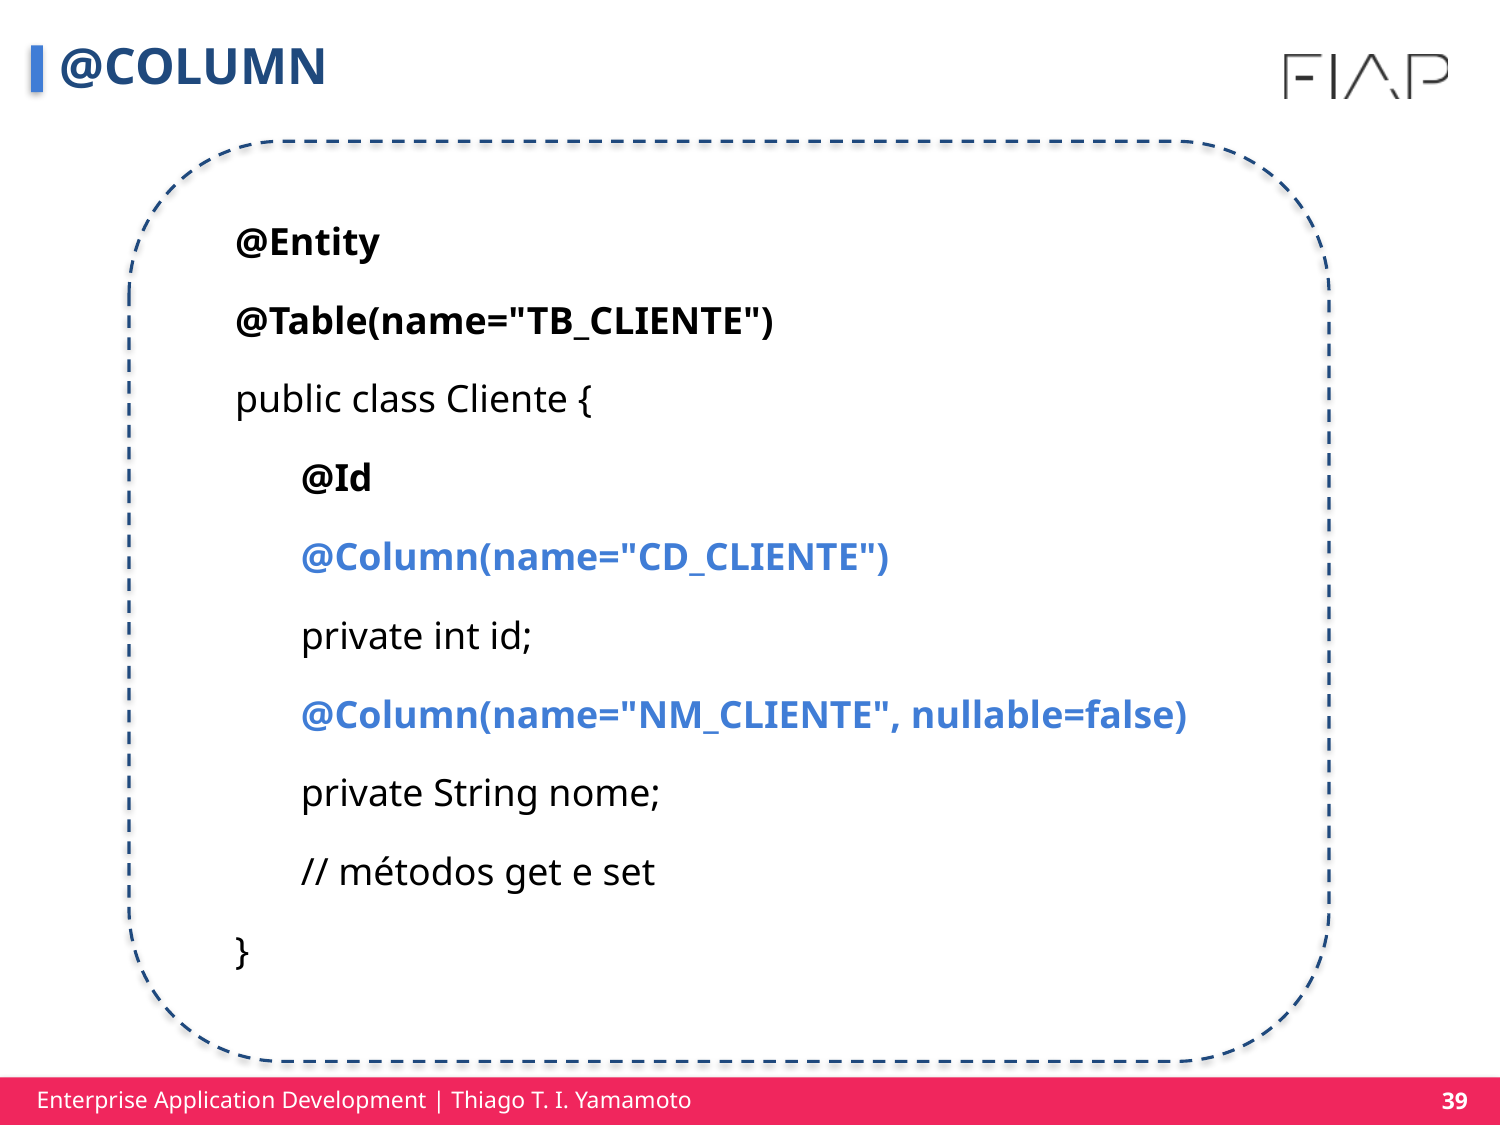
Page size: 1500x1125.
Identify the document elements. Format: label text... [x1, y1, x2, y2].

text_box [128, 140, 1330, 1063]
text_box @Entity @Table(name="TB_CLIENTE") public class Cliente { @Id @Column(name="CD_CLIENTE") private int id; @Column(name="NM_CLIENTE", nullable=false) private String nome; // métodos get e set } [220, 187, 1500, 1125]
title @COLUMN [44, 36, 1245, 102]
